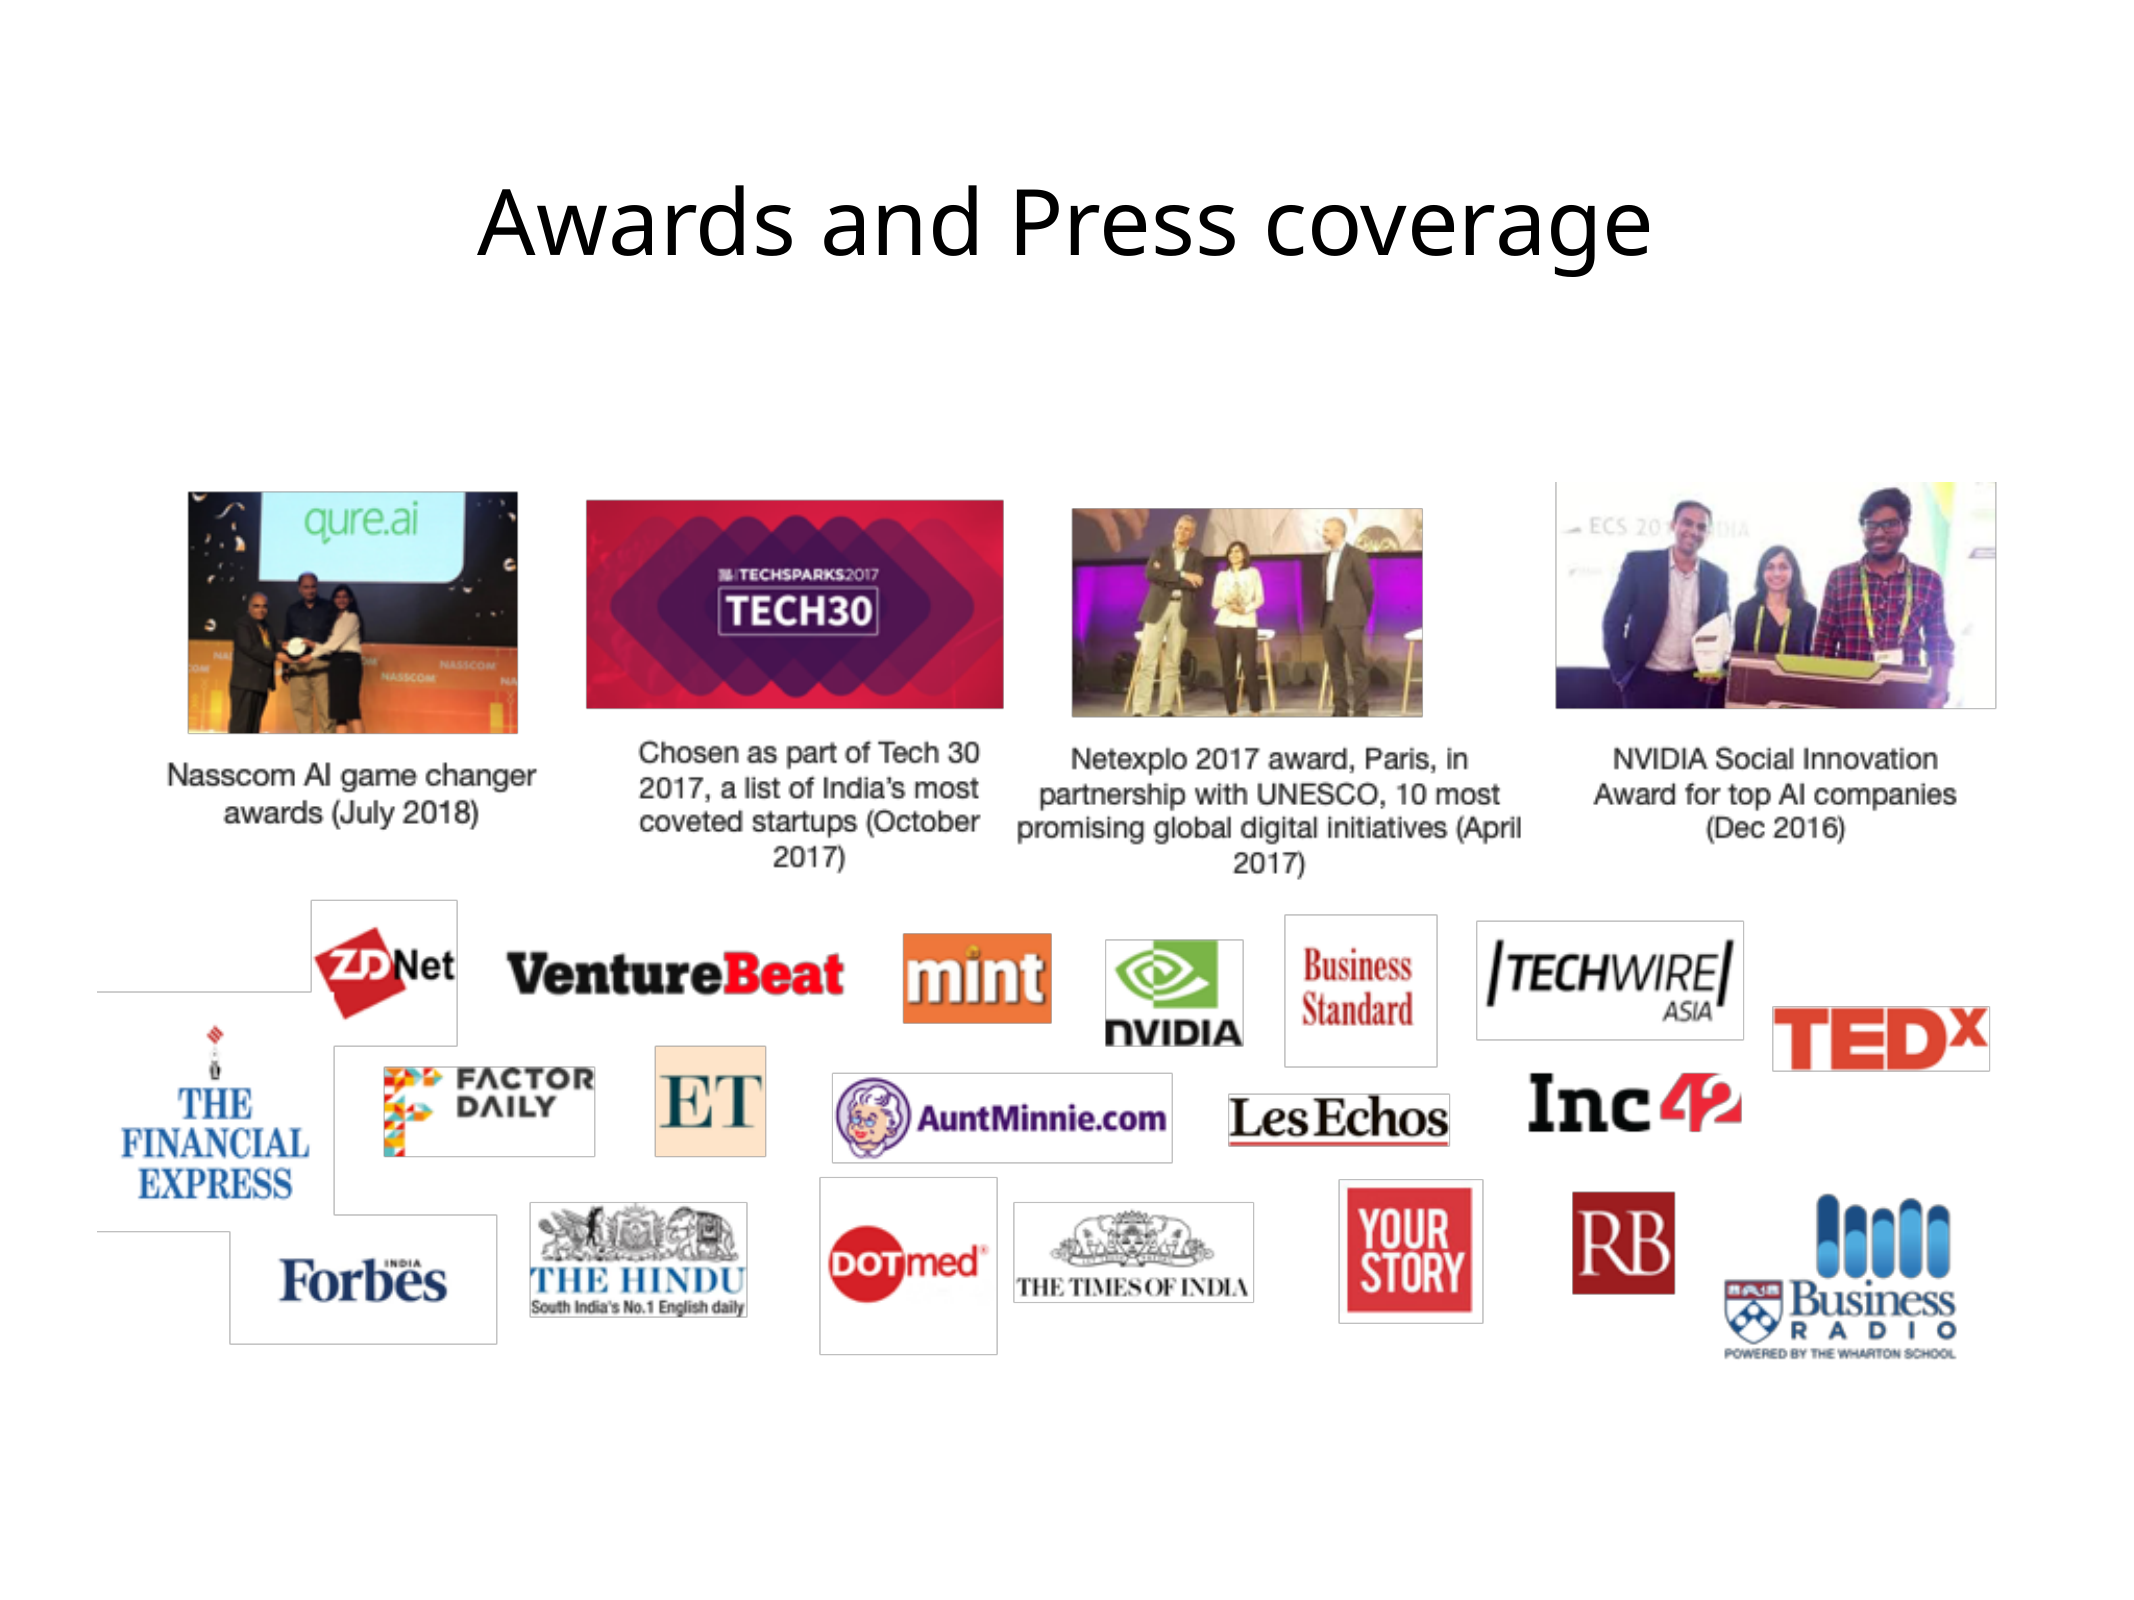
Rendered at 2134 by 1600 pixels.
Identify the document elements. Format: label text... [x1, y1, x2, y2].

title Awards and Press coverage [155, 41, 1978, 397]
picture [97, 481, 2036, 1402]
